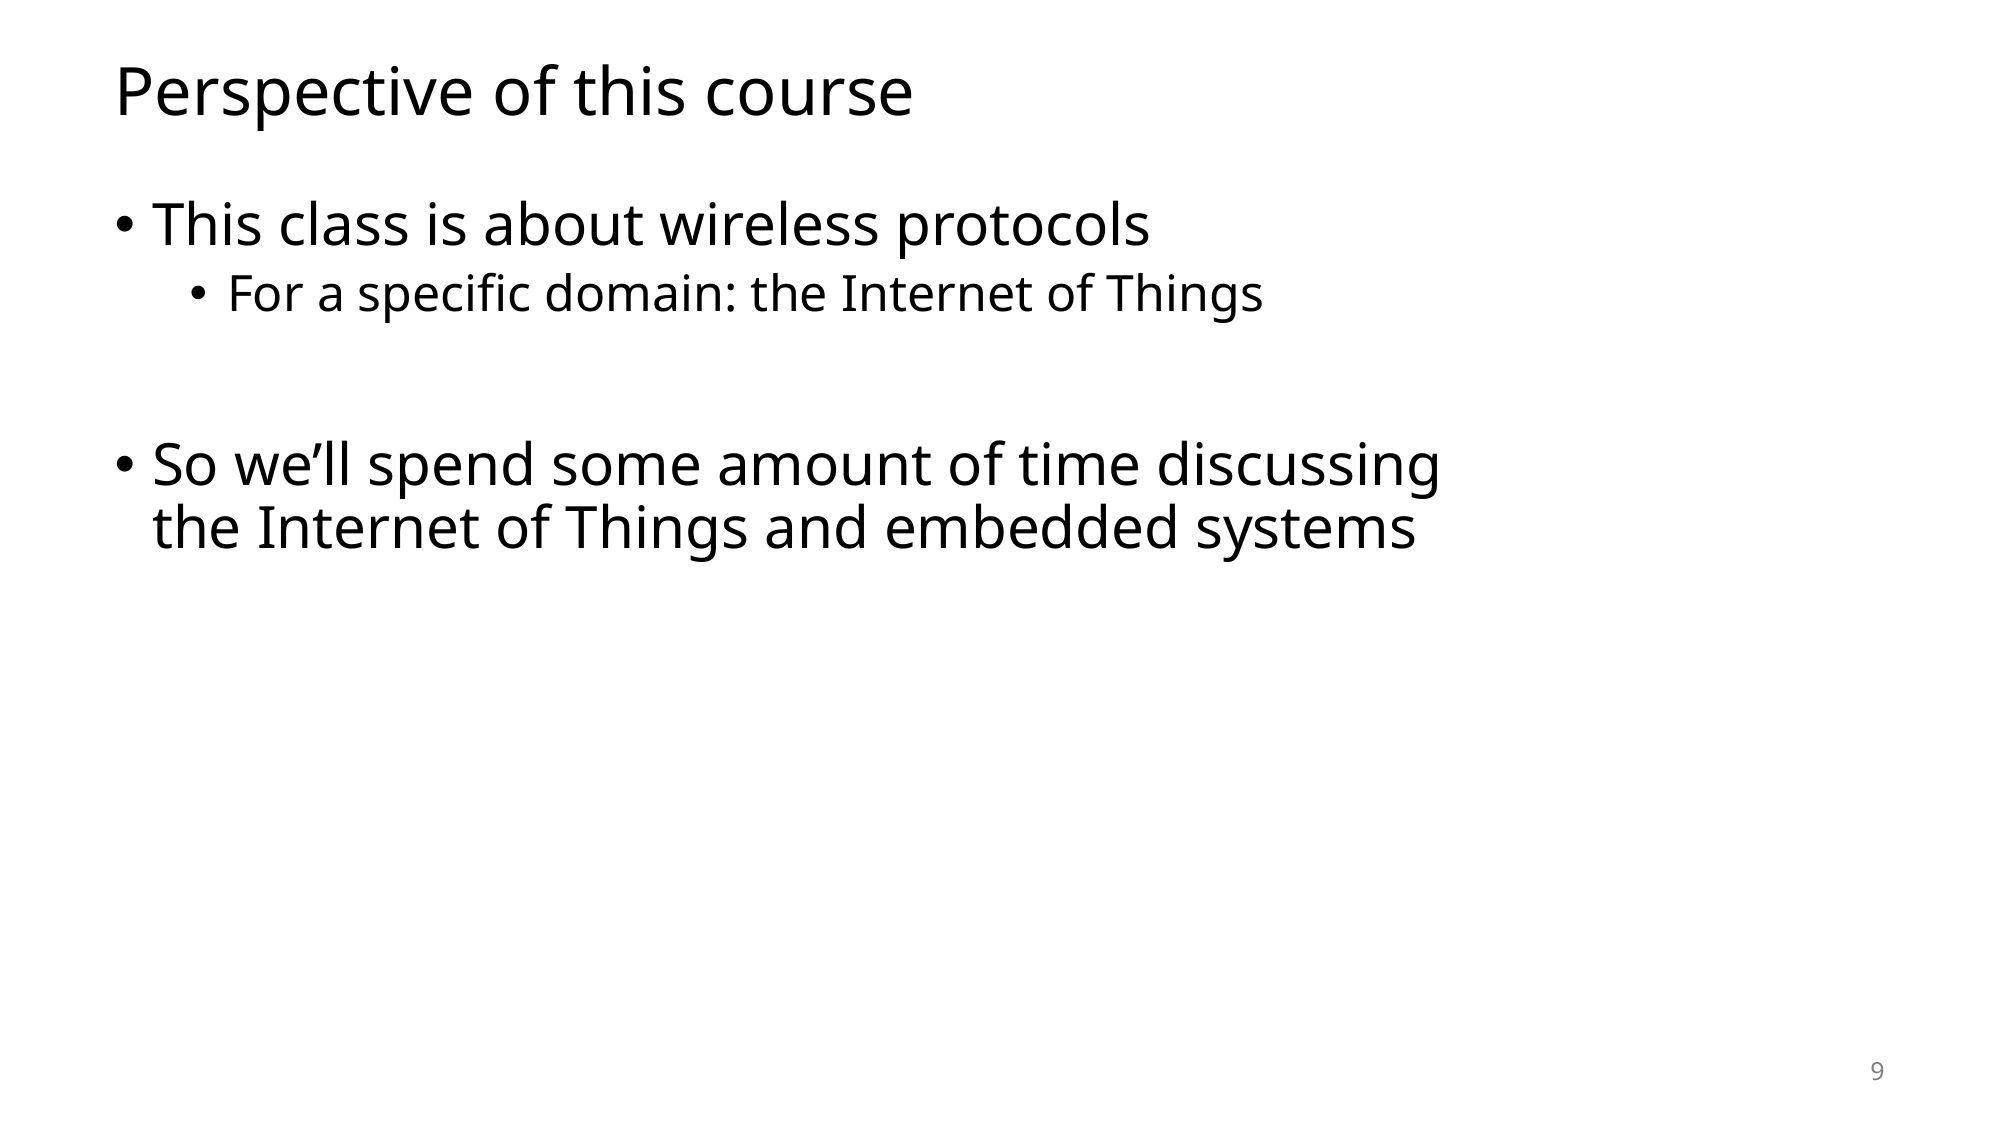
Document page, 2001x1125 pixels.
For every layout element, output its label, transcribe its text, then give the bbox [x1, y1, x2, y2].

title Perspective of this course [99, 37, 1900, 150]
list This class is about wireless protocols For a specific domain: the Internet of Things So we’ll spend some amount of time discussing the Internet of Things and embedded systems [99, 187, 1900, 1013]
slide_number 9 [1749, 1042, 1900, 1103]
